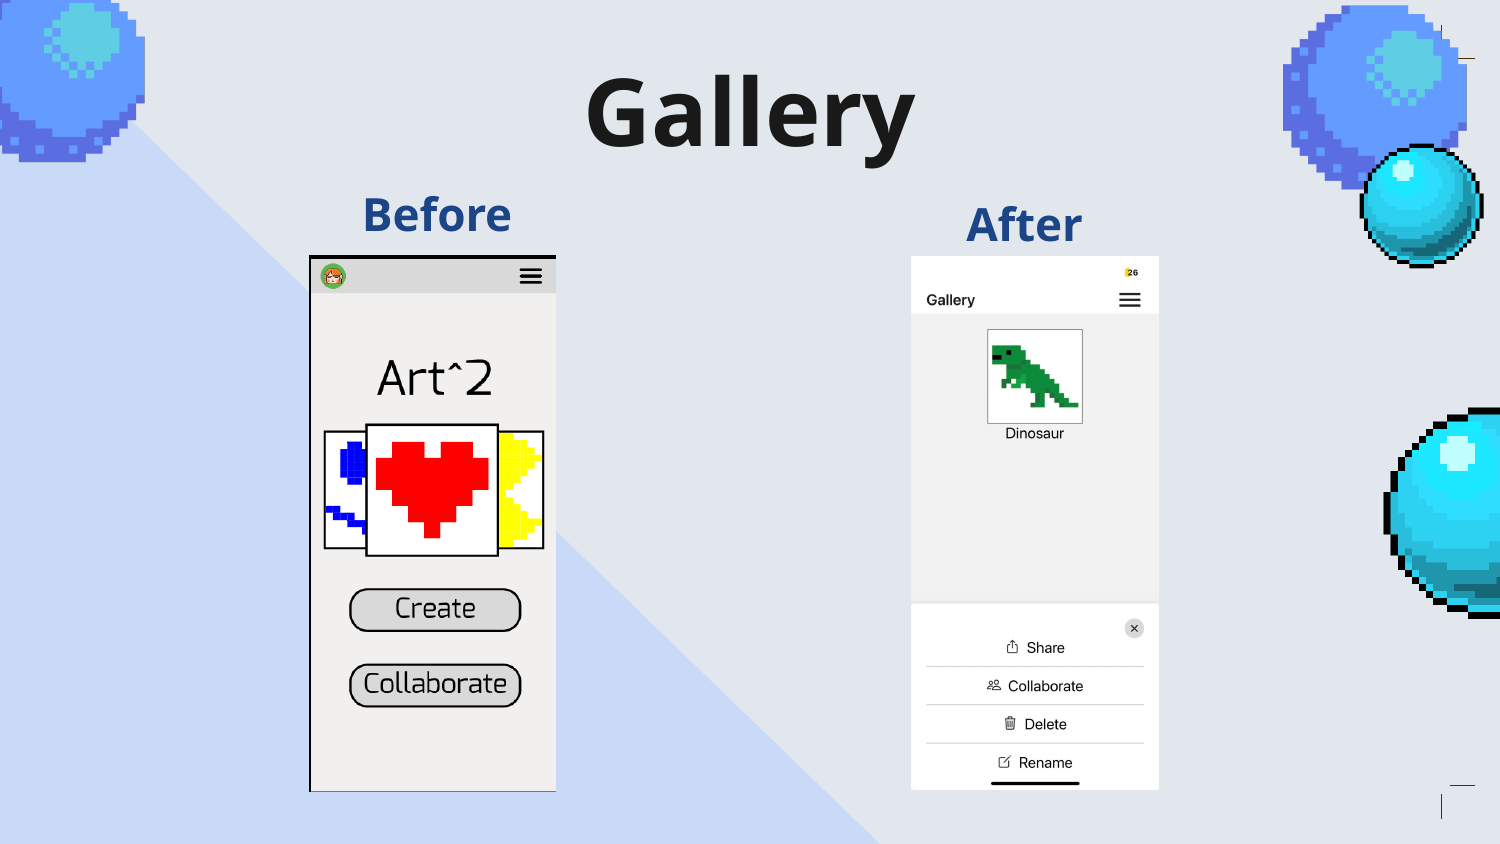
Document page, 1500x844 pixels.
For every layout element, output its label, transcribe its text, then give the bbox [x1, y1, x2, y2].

subtitle After [951, 180, 1246, 262]
picture [1355, 386, 1500, 661]
picture [309, 254, 556, 793]
title Gallery [337, 50, 1163, 182]
picture [0, 0, 178, 205]
subtitle Before [346, 170, 655, 273]
text_box [0, 170, 879, 844]
picture [911, 256, 1159, 791]
picture [1232, 0, 1500, 293]
